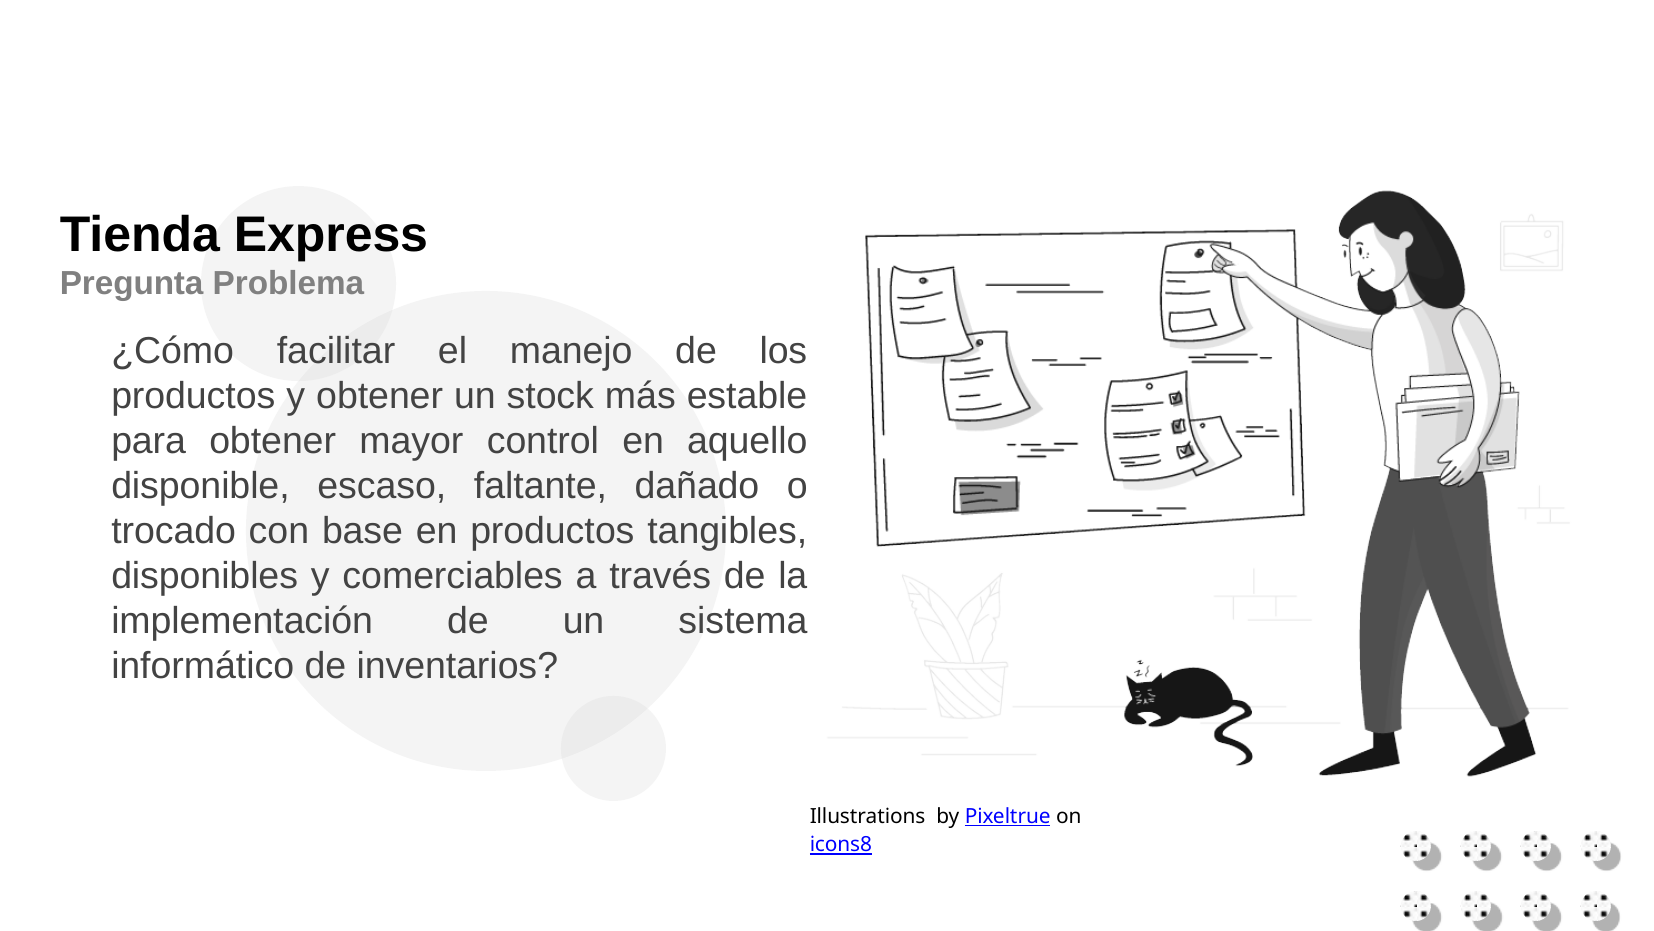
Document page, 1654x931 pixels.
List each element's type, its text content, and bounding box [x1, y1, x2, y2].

text_box ¿Cómo facilitar el manejo de los productos y obtener un stock más estable para obtener mayor control en aquello disponible, escaso, faltante, dañado o trocado con base en productos tangibles, disponibles y comerciables a través de la implementación de un sistema informático de inventarios? [21, 318, 823, 648]
picture [1400, 891, 1431, 922]
picture [1400, 831, 1431, 862]
picture [1520, 831, 1551, 862]
picture [1580, 831, 1611, 862]
text_box Tienda Express Pregunta Problema [45, 193, 600, 259]
picture [1580, 891, 1611, 922]
picture [1460, 891, 1491, 922]
picture [1520, 891, 1551, 922]
picture [1460, 831, 1491, 862]
picture [713, 129, 1620, 810]
